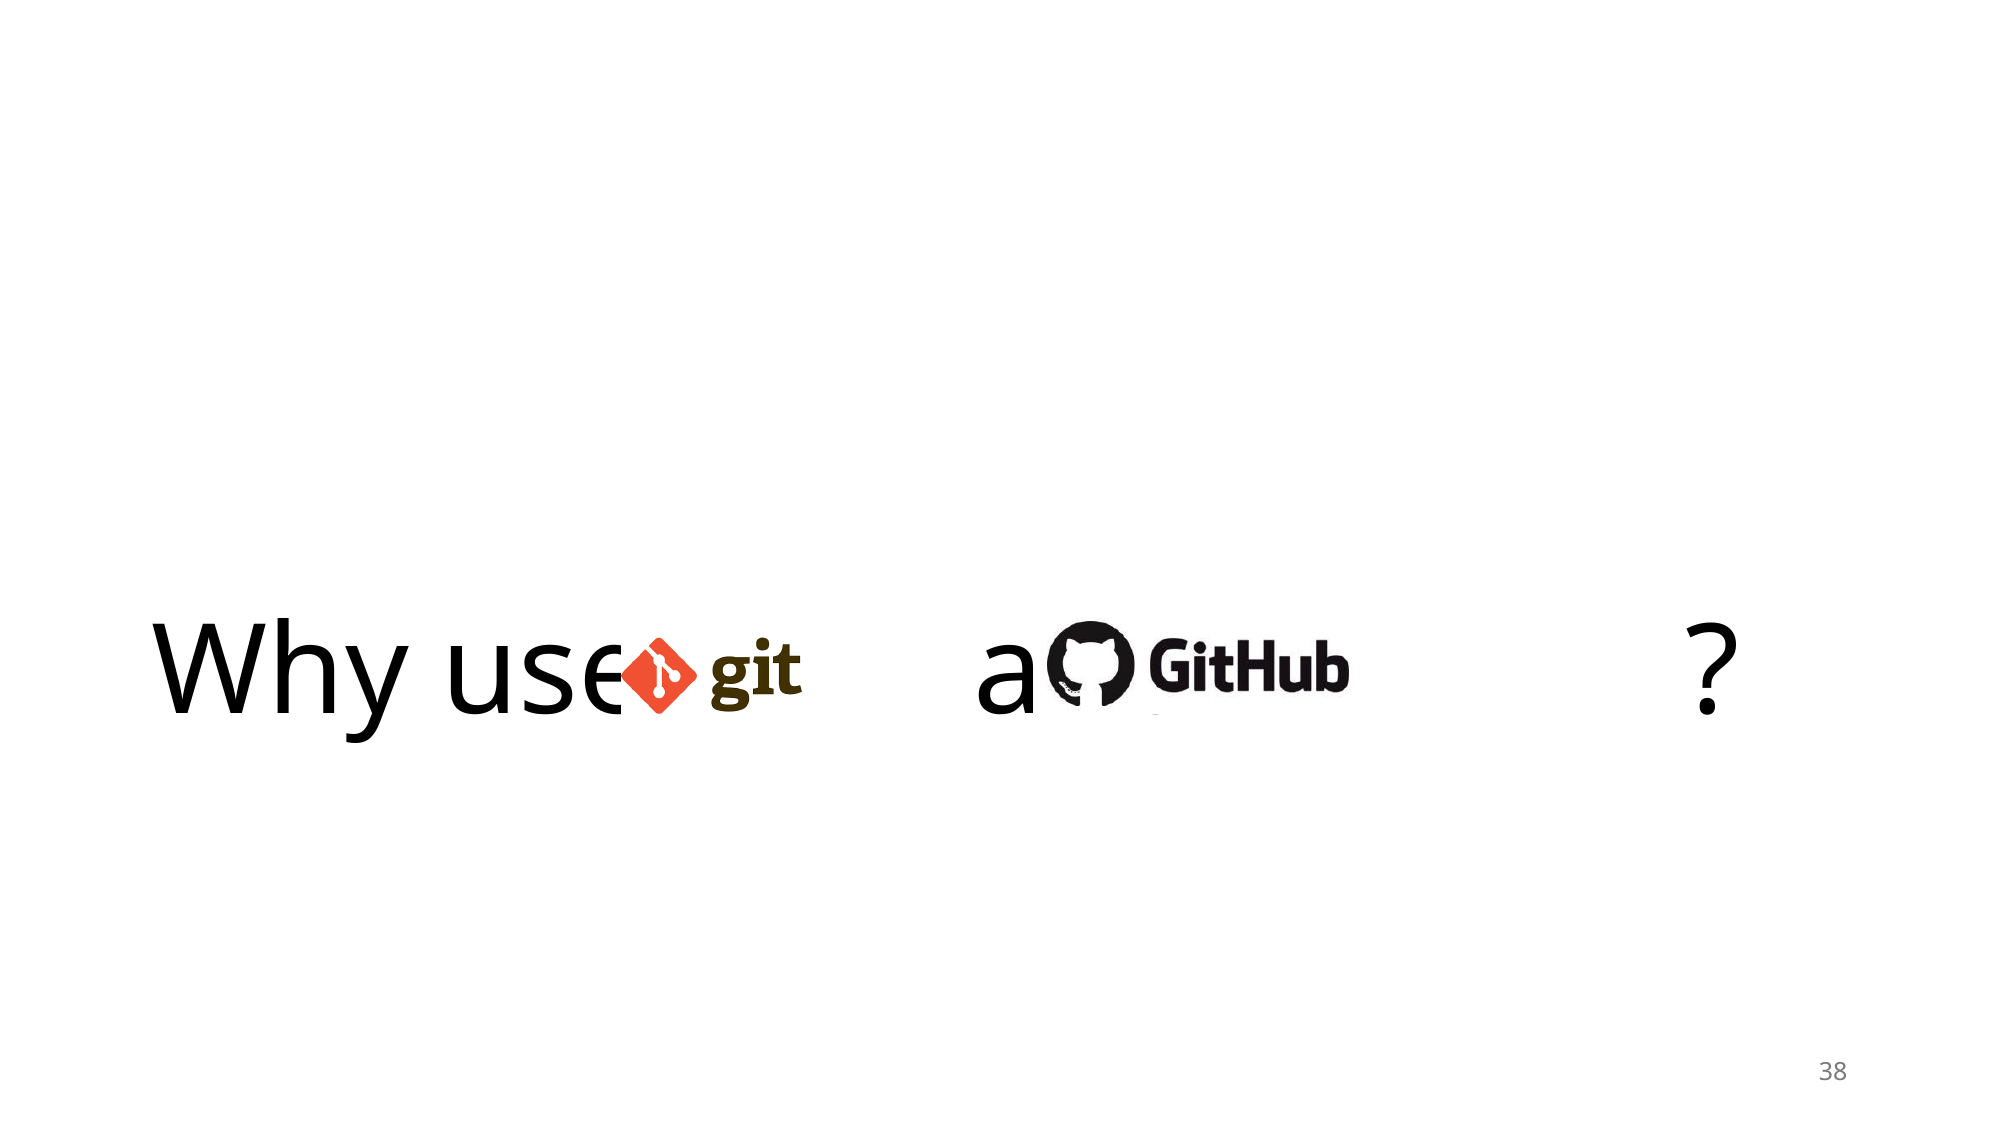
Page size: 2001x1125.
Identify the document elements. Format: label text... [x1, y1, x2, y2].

title Why use and ? [136, 280, 1862, 749]
slide_number 38 [1412, 1042, 1863, 1103]
picture [1044, 614, 1353, 714]
picture [621, 637, 803, 714]
